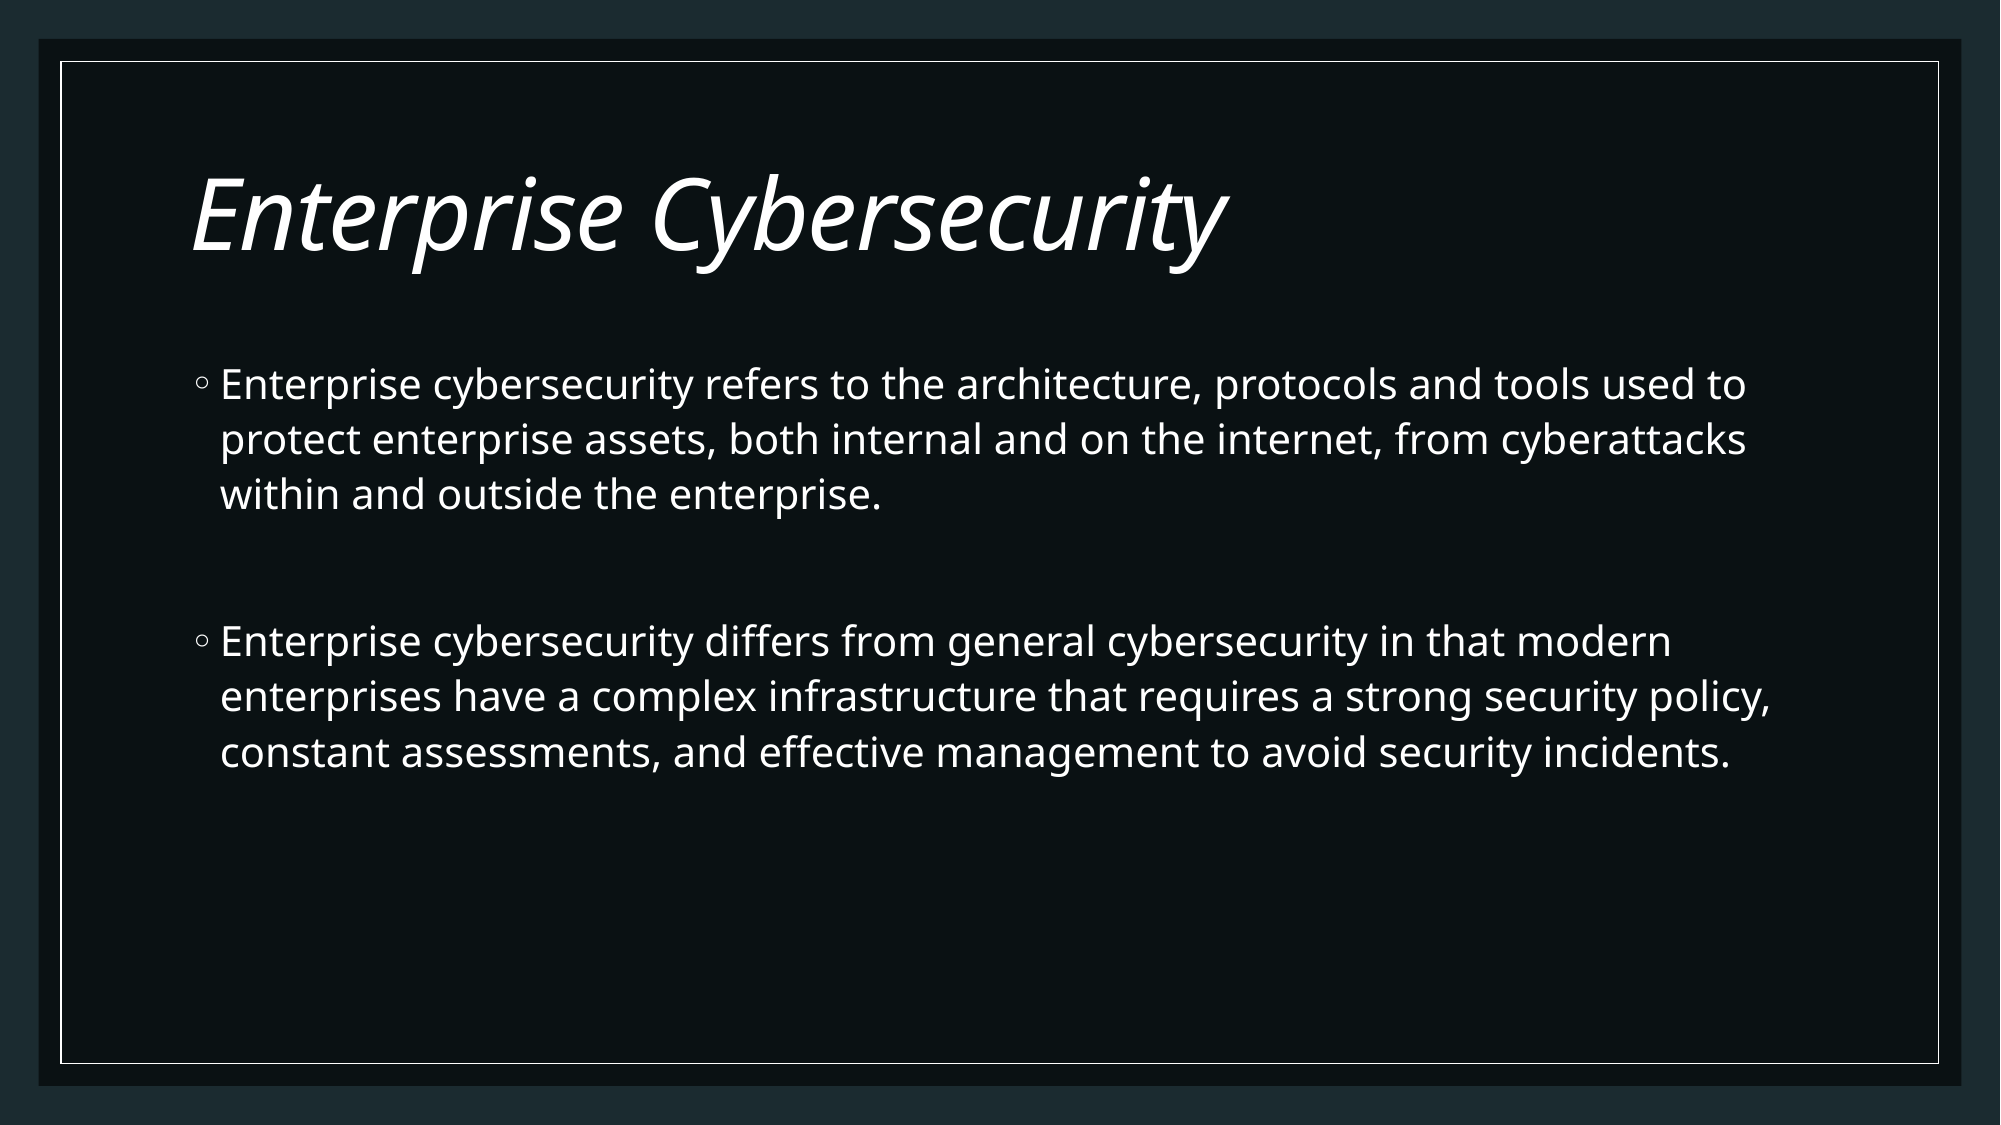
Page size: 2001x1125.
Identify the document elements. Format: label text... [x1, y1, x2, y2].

list Enterprise cybersecurity refers to the architecture, protocols and tools used to protect enterprise assets, both internal and on the internet, from cyberattacks within and outside the enterprise. Enterprise cybersecurity differs from general cybersecurity in that modern enterprises have a complex infrastructure that requires a strong security policy, constant assessments, and effective management to avoid security incidents. [174, 345, 1825, 977]
title Enterprise Cybersecurity [174, 105, 1825, 331]
